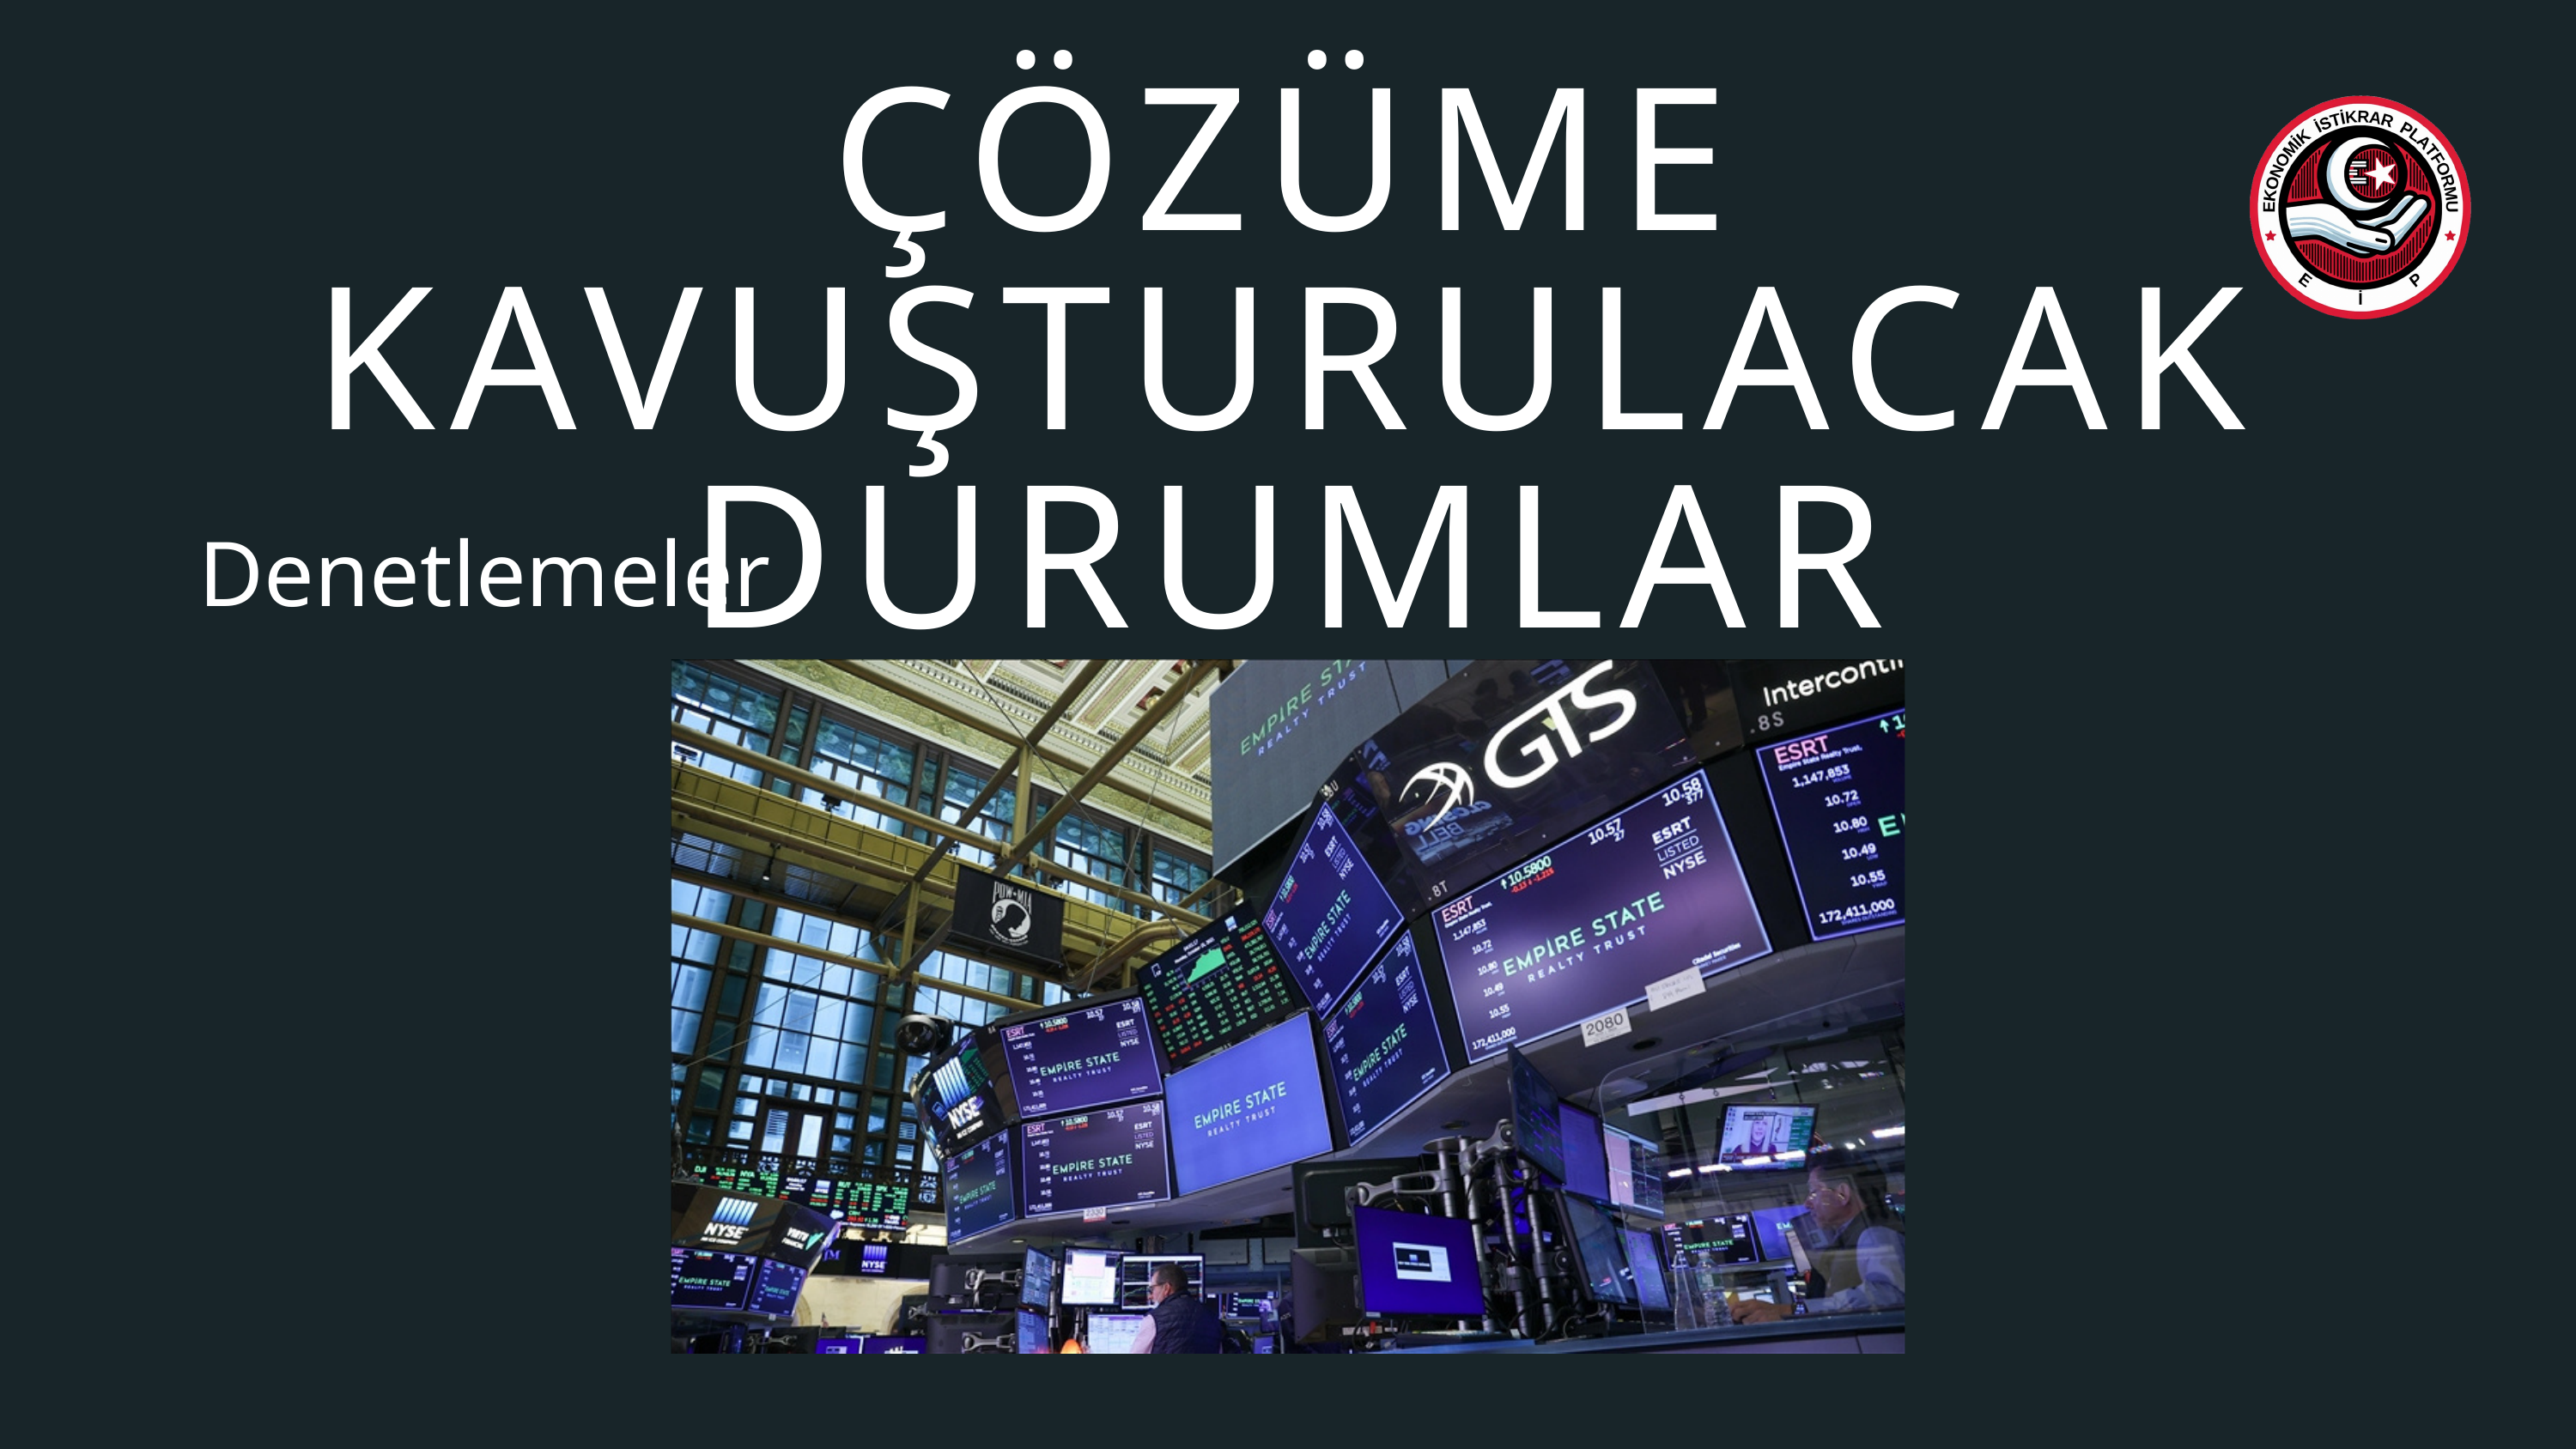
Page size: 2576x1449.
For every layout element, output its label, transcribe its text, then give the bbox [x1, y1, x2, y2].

text_box [2275, 82, 2486, 335]
text_box [671, 668, 1905, 1354]
text_box Denetlemeler [198, 499, 301, 625]
text_box ÇÖZÜME KAVUŞTURULACAK DURUMLAR [301, 71, 2275, 668]
